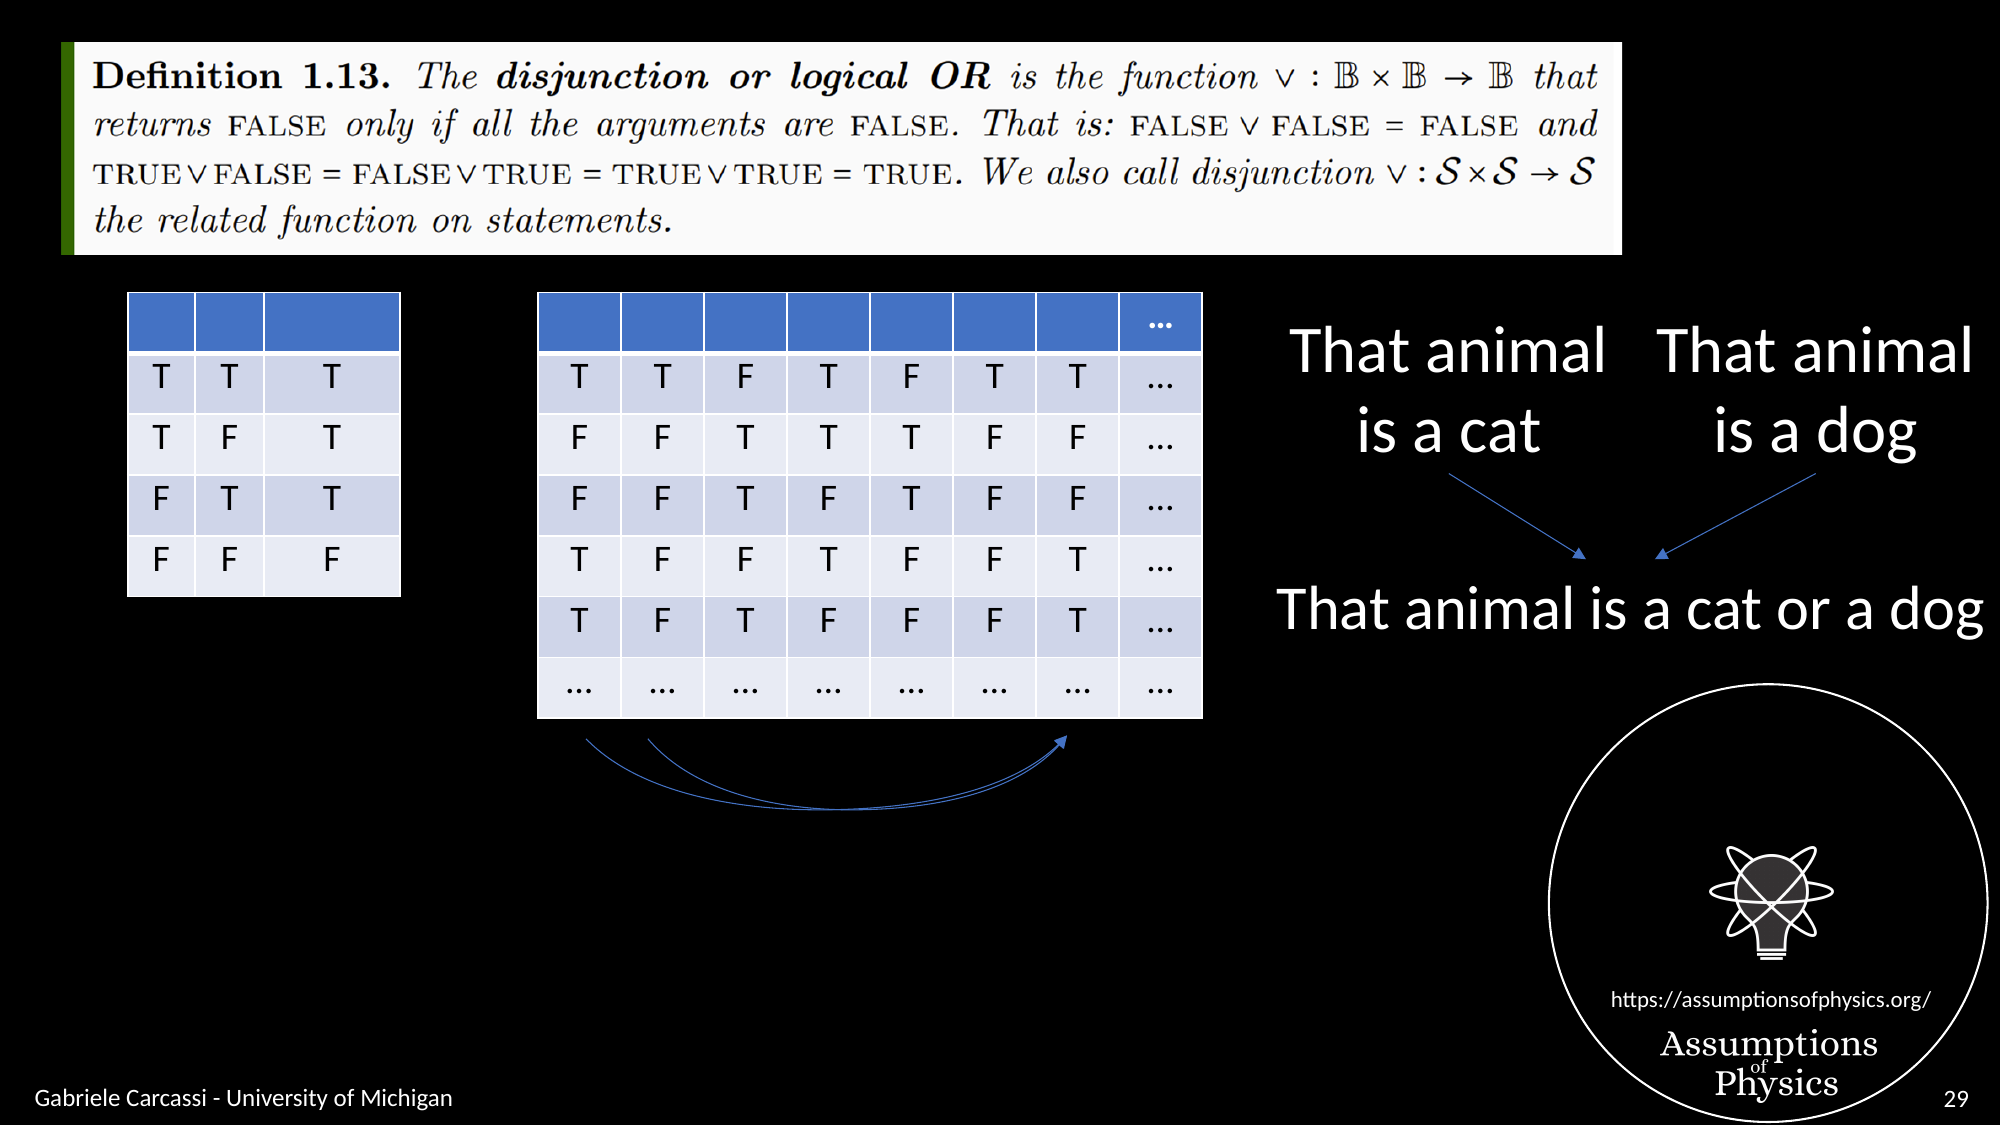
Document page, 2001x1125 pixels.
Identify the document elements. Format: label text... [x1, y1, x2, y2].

picture [1709, 846, 1834, 960]
footer Gabriele Carcassi - University of Michigan [19, 1077, 999, 1116]
text_box [585, 738, 832, 811]
picture [61, 42, 1623, 255]
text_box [1654, 475, 1816, 560]
text_box That animal is a dog [1641, 298, 1990, 474]
picture [1660, 1029, 1877, 1103]
text_box That animal is a cat [1274, 298, 1624, 474]
slide_number 29 [1893, 1078, 1985, 1116]
text_box [647, 735, 1068, 811]
text_box That animal is a cat or a dog [1261, 559, 2000, 649]
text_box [1448, 475, 1586, 560]
